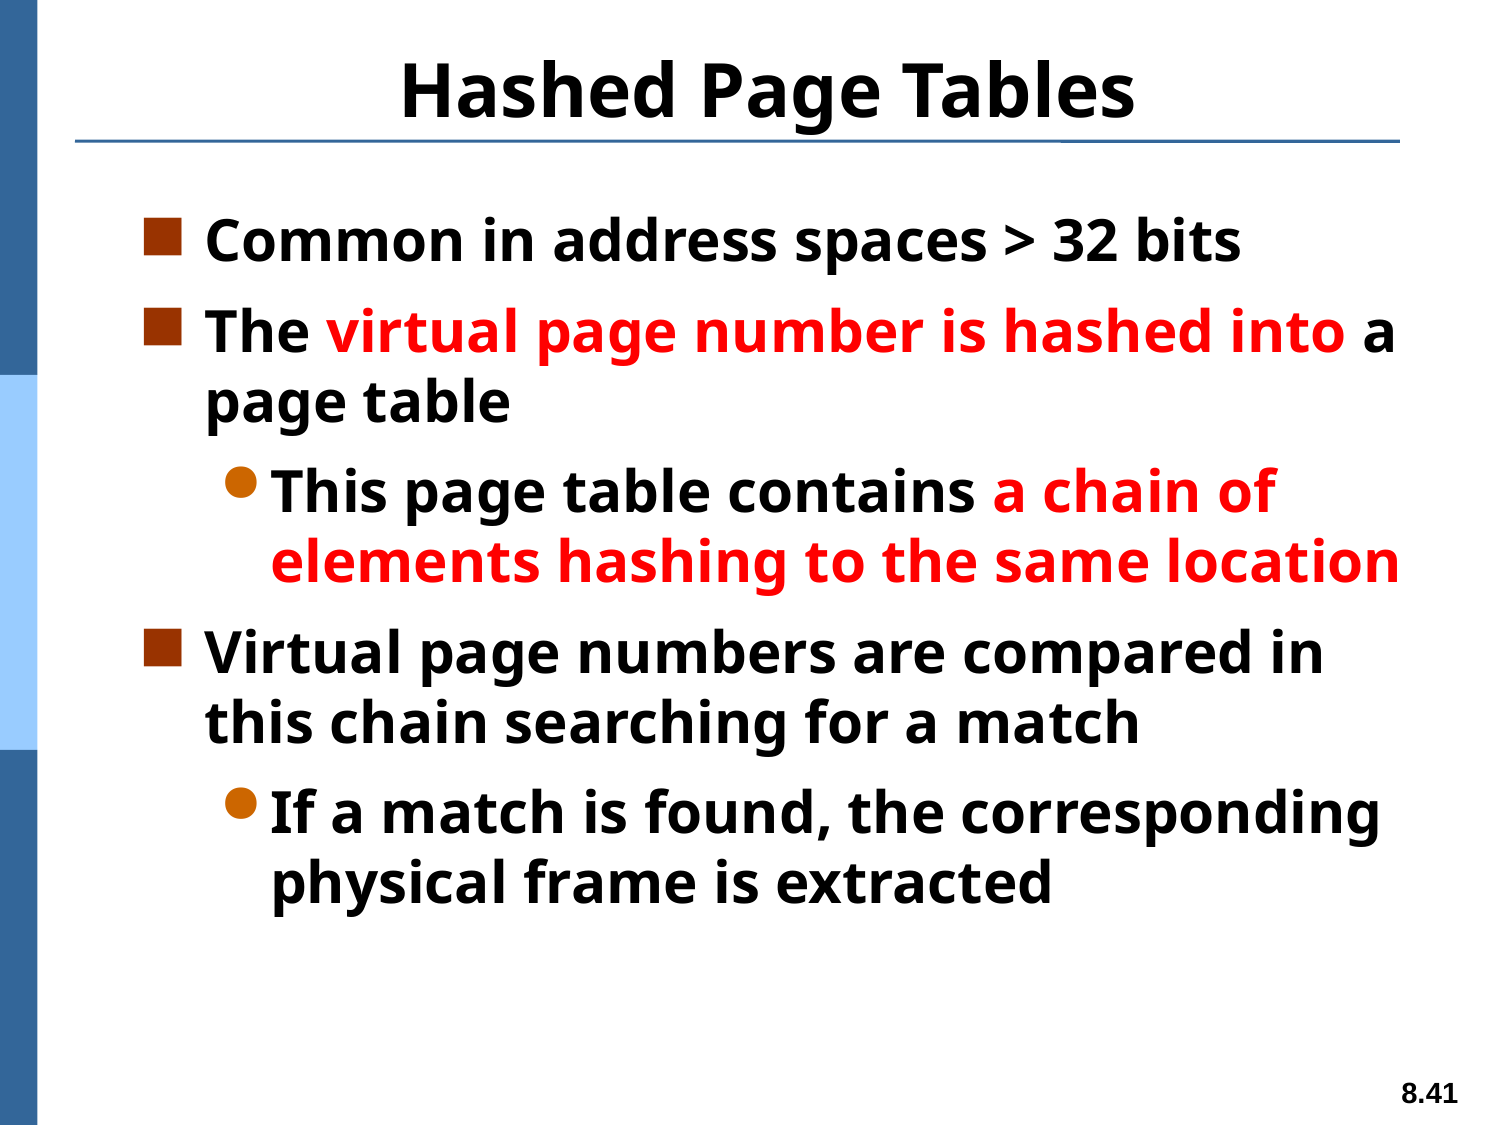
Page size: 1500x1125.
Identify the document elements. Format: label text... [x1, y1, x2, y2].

list Common in address spaces > 32 bits The virtual page number is hashed into a page table This page table contains a chain of elements hashing to the same location Virtual page numbers are compared in this chain searching for a match If a match is found, the corresponding physical frame is extracted [132, 195, 1449, 932]
title Hashed Page Tables [92, 45, 1443, 141]
